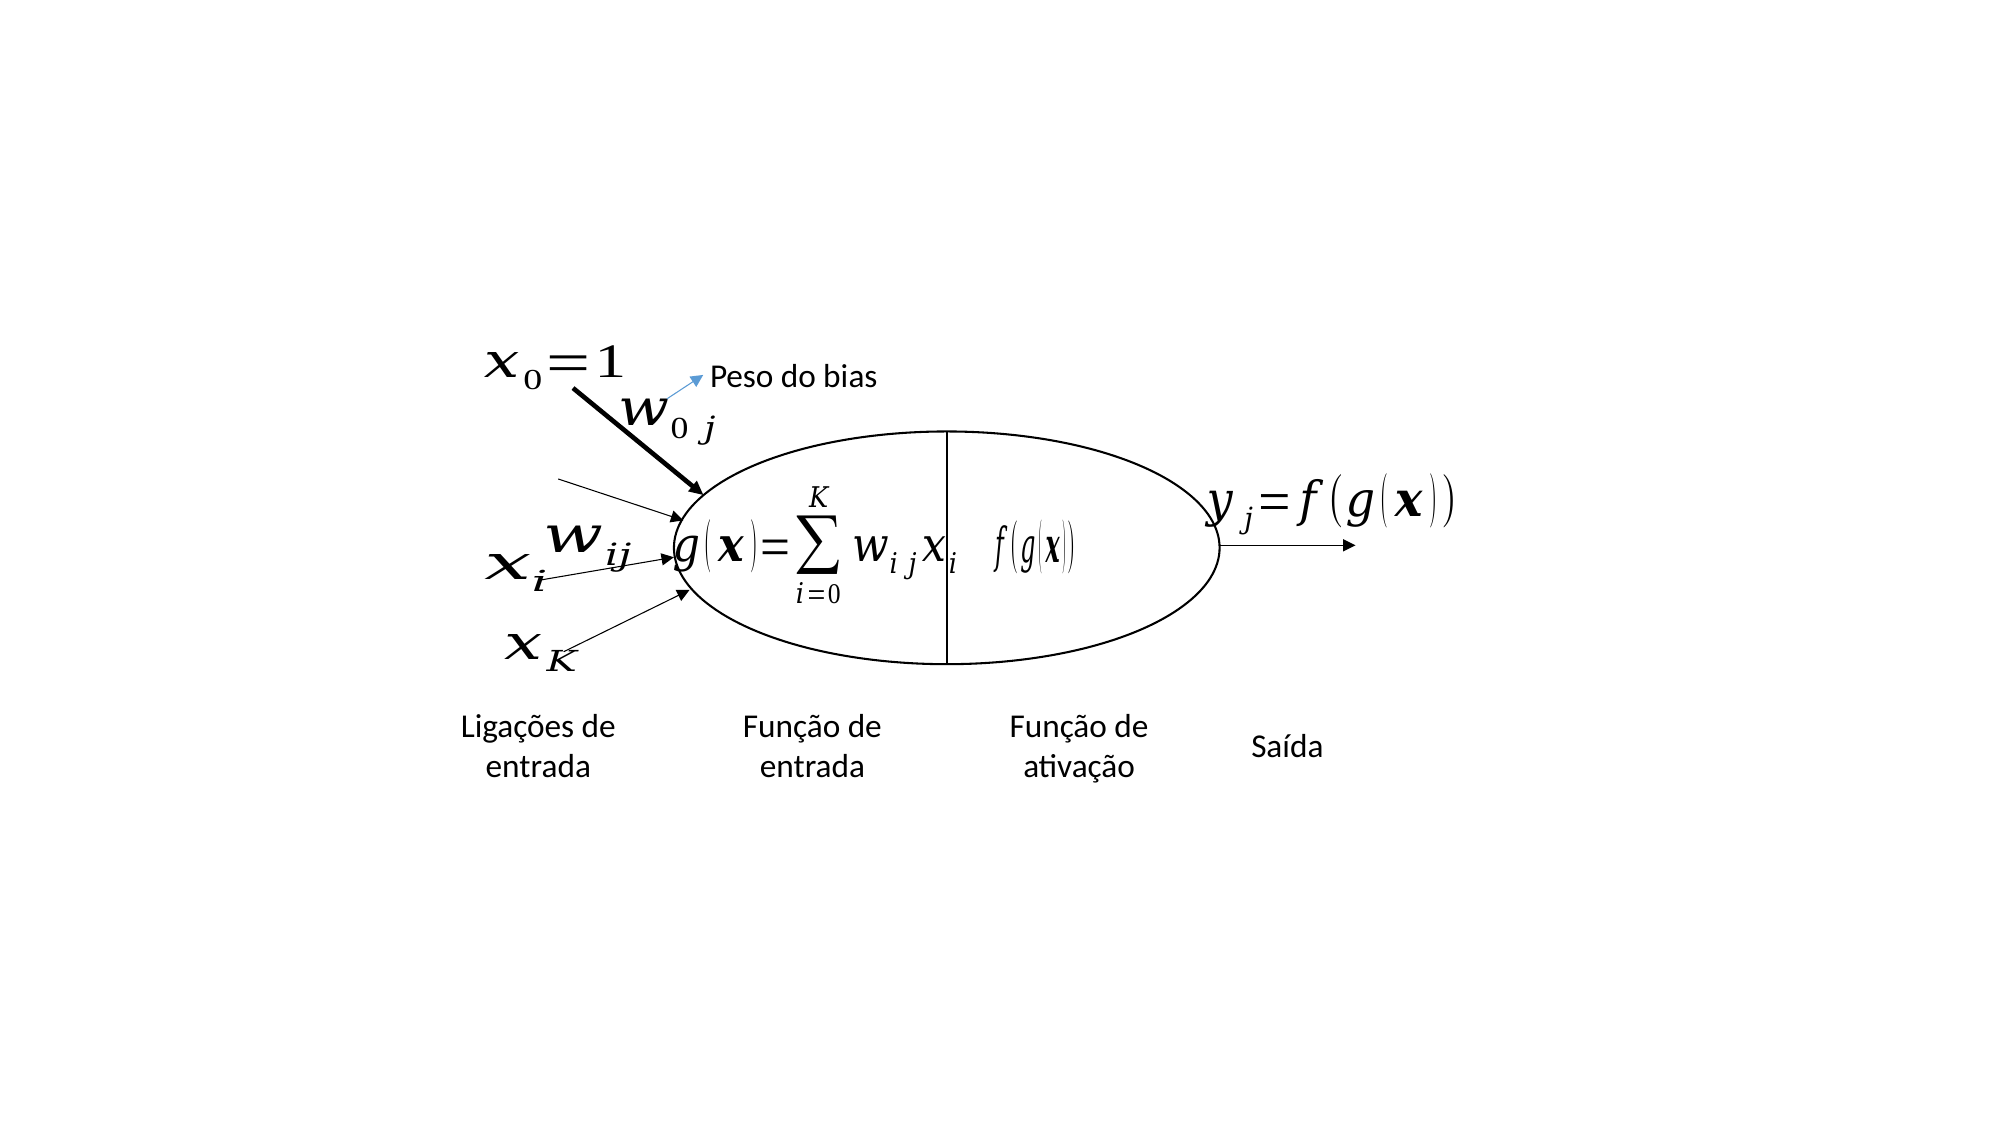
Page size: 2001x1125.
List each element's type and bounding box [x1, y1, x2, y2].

text_box [443, 334, 1456, 793]
